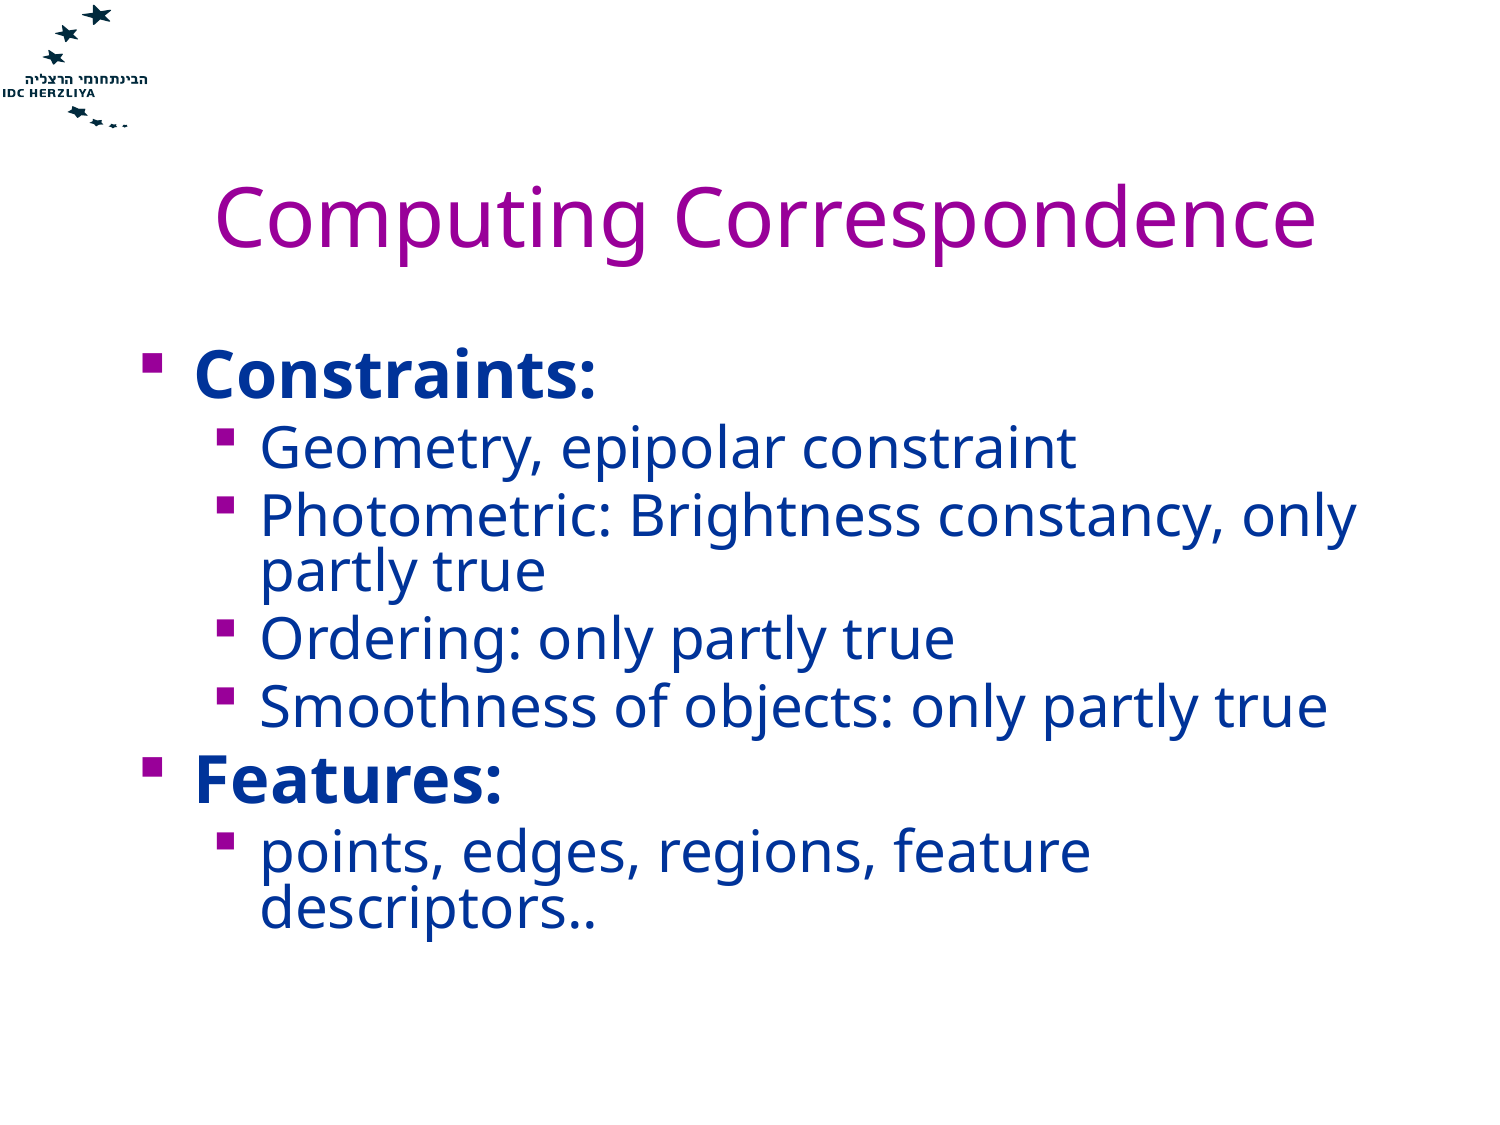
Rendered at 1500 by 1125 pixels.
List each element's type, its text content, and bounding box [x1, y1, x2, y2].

picture [0, 0, 150, 134]
list Constraints: Geometry, epipolar constraint Photometric: Brightness constancy, only partly true Ordering: only partly true Smoothness of objects: only partly true Features: points, edges, regions, feature descriptors.. [122, 340, 1398, 1125]
title Computing Correspondence [128, 171, 1405, 272]
